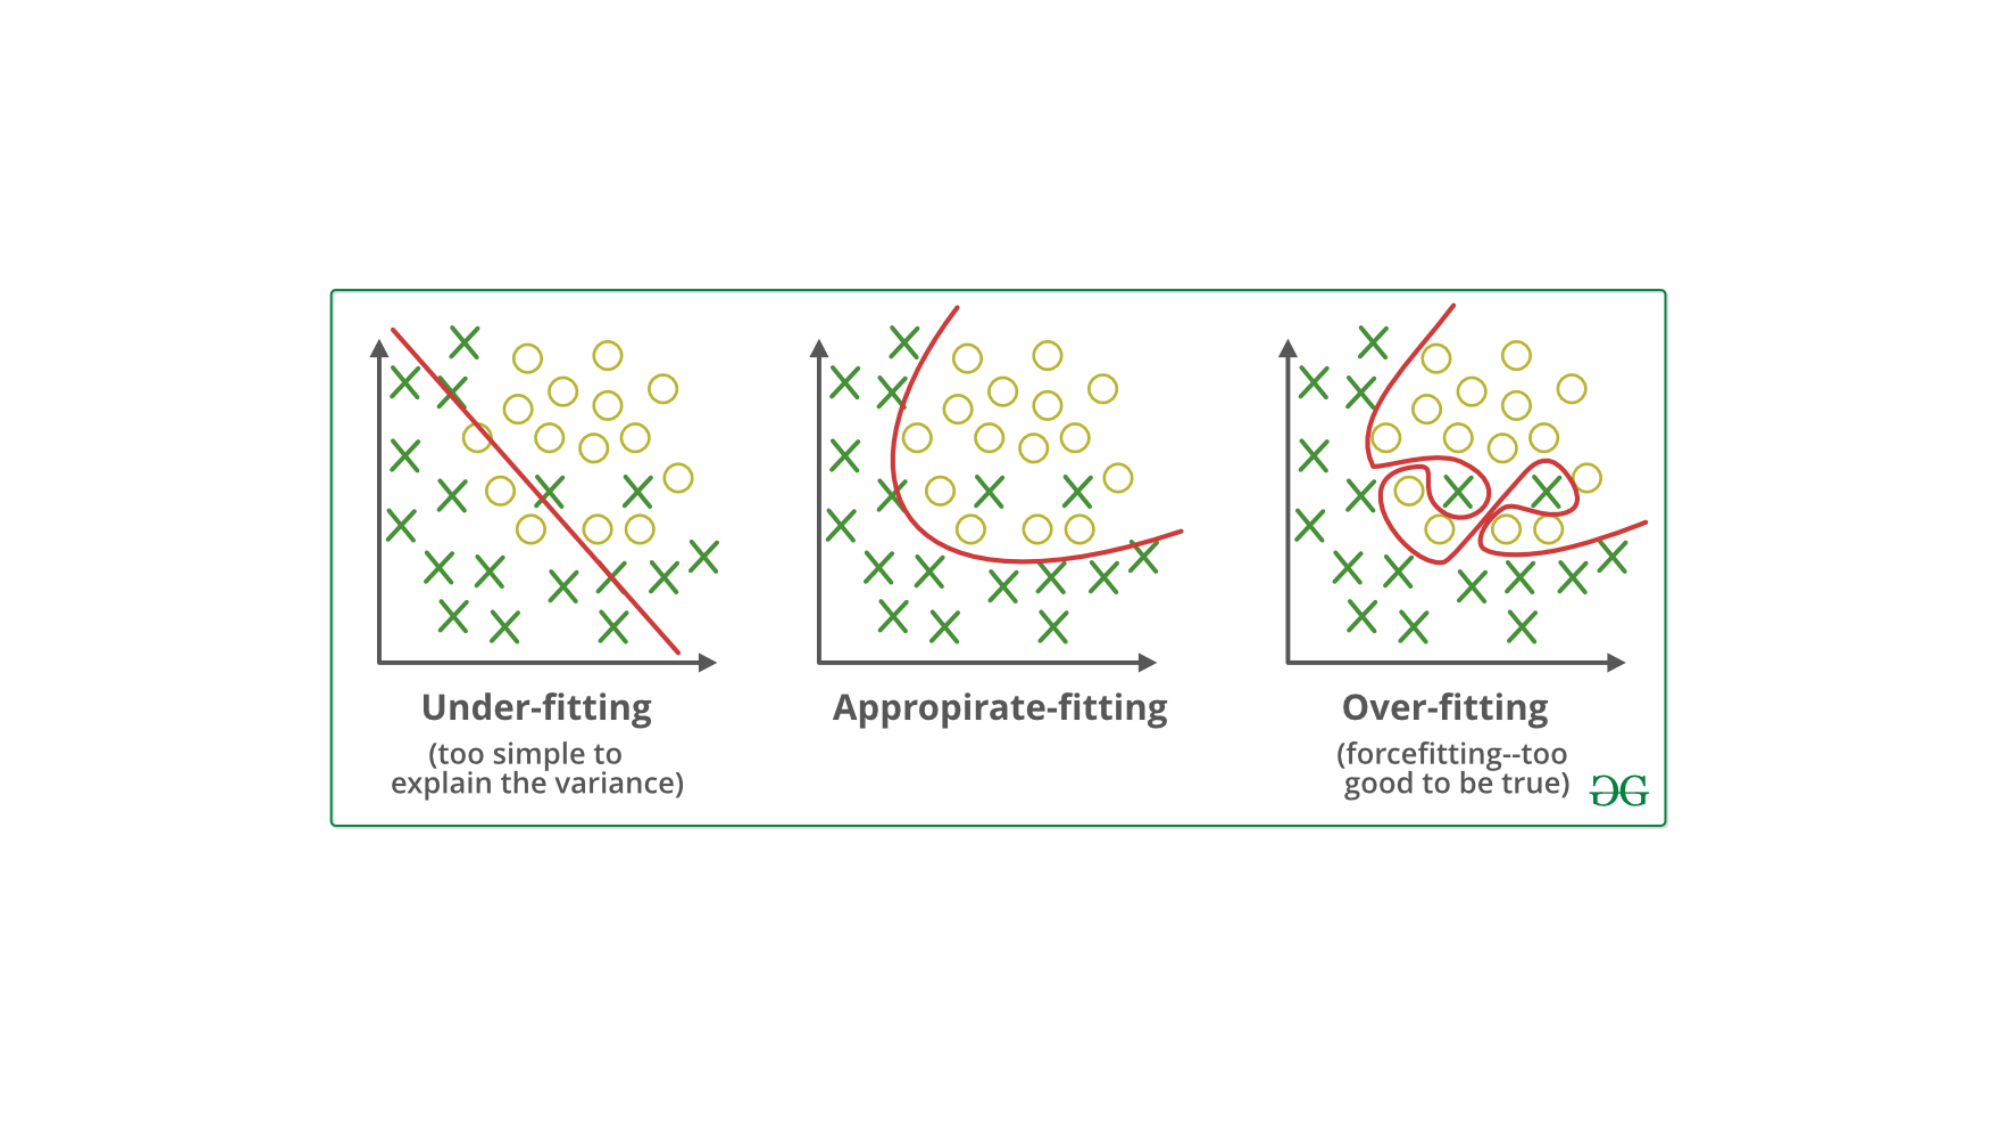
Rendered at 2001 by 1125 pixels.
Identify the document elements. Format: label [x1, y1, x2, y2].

picture [317, 282, 1683, 843]
